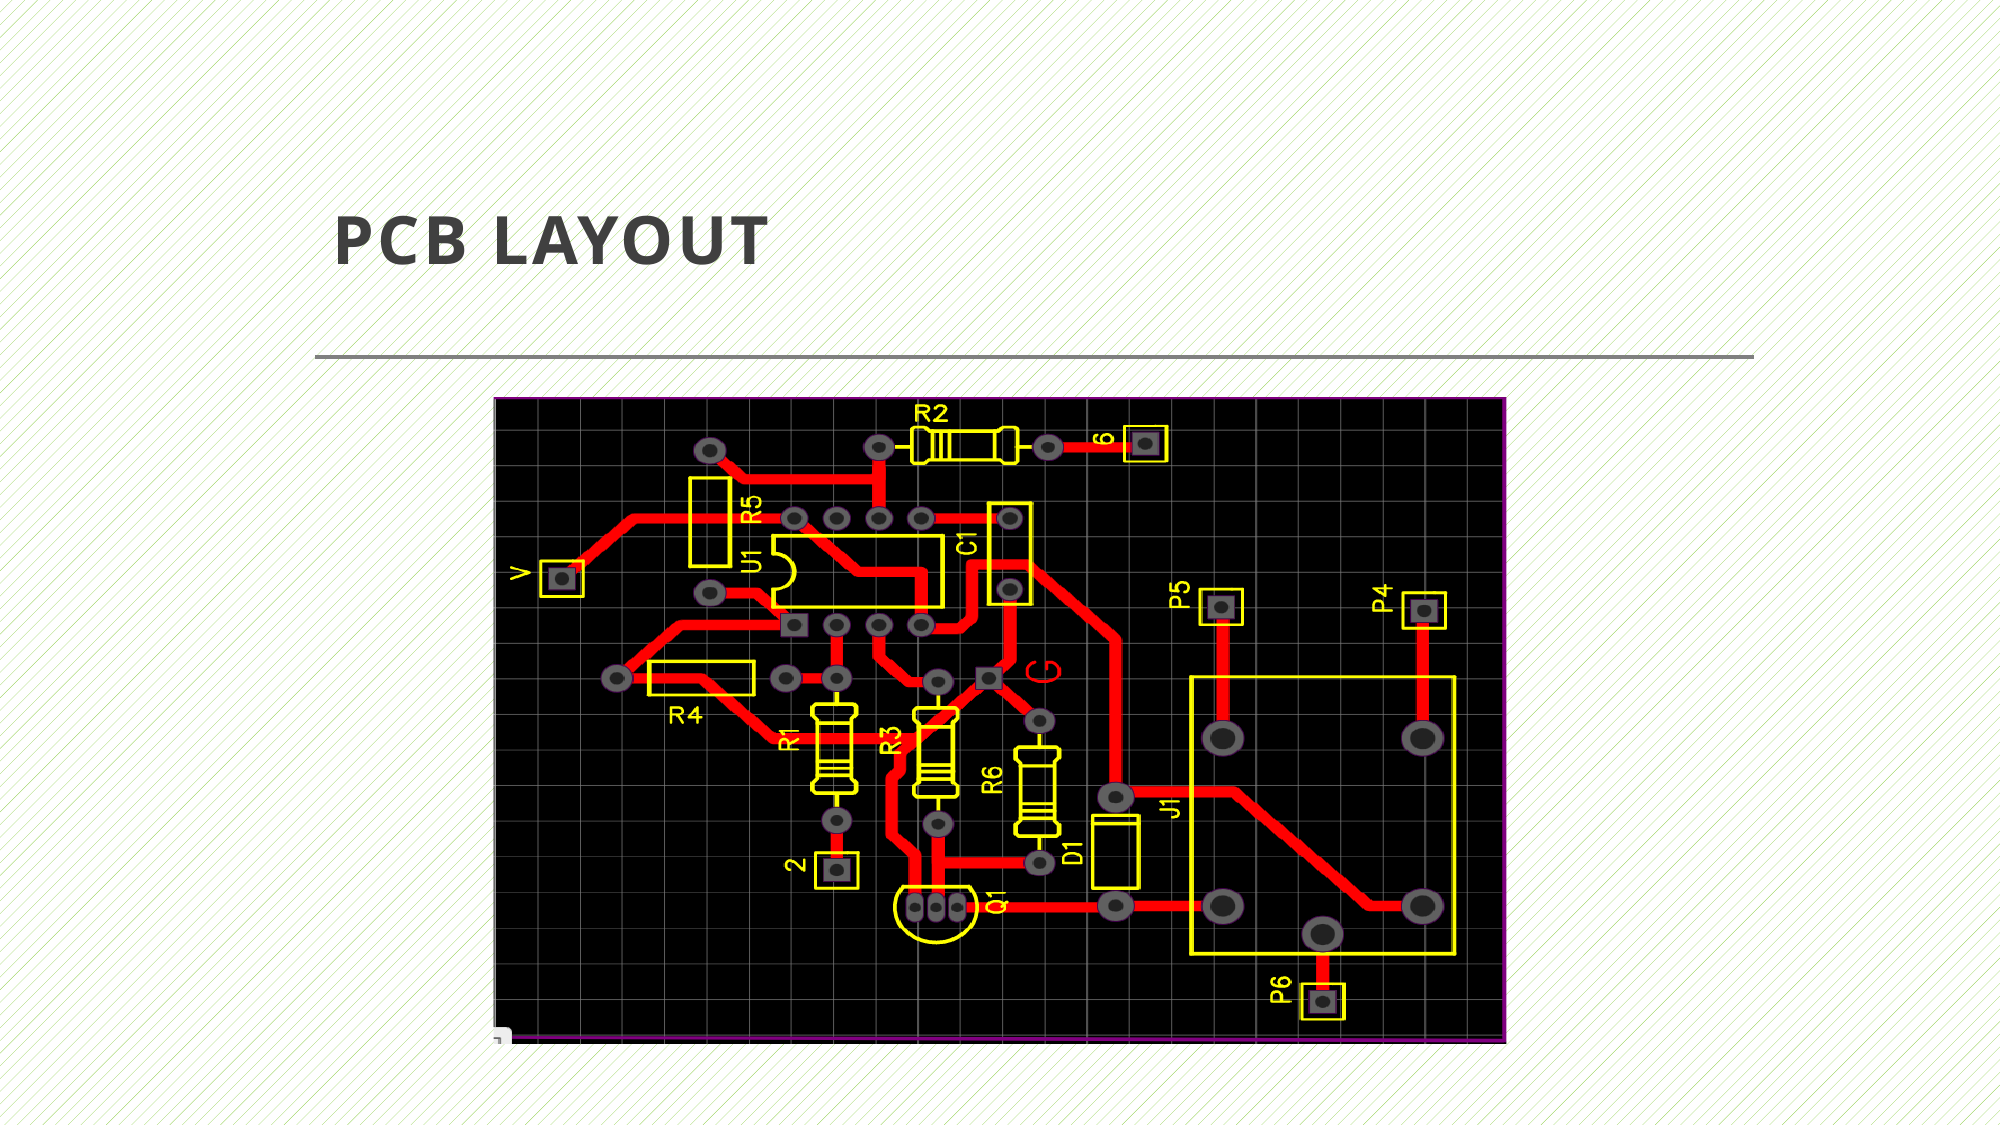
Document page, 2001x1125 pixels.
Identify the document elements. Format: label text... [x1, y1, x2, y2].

title PCB LAYOUT [315, 72, 1754, 294]
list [493, 397, 1507, 1044]
